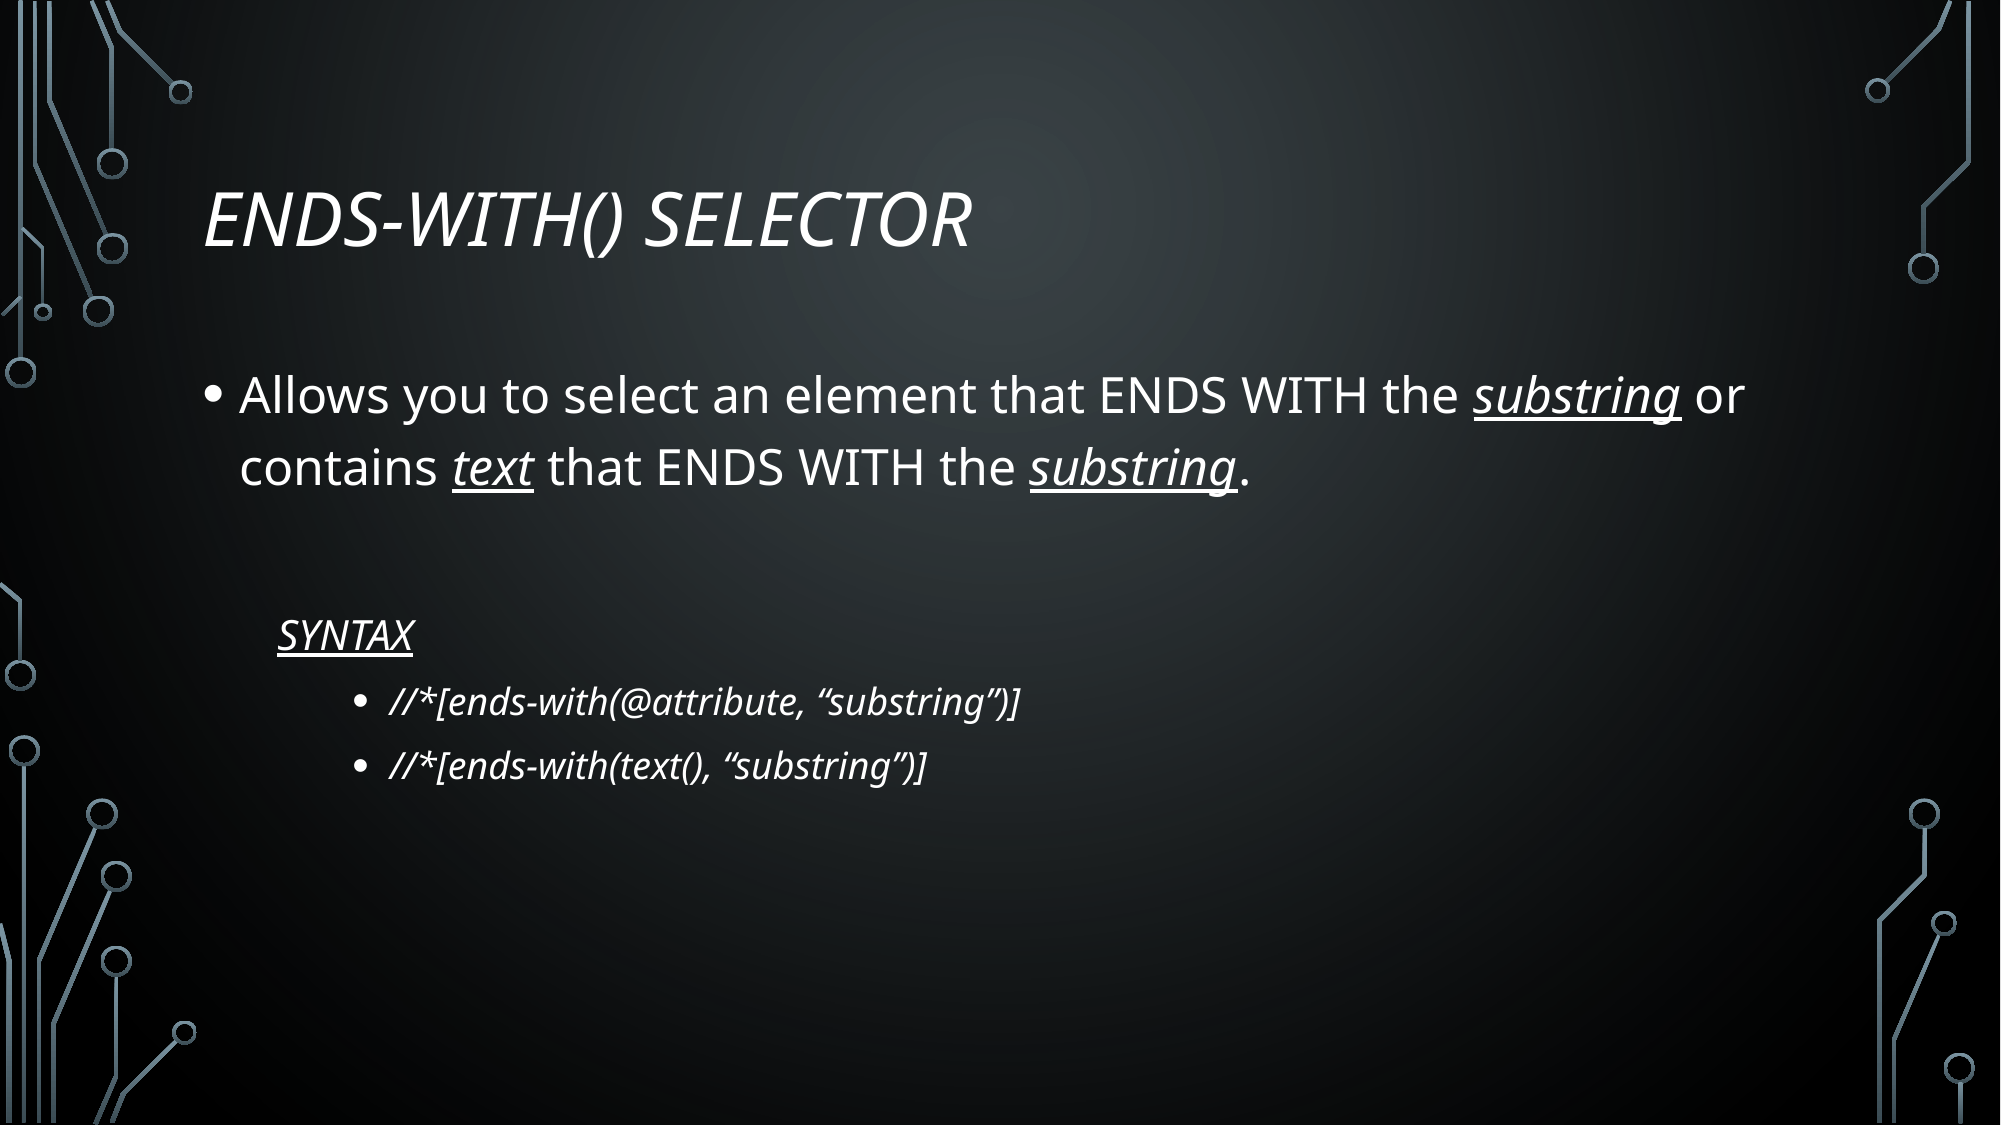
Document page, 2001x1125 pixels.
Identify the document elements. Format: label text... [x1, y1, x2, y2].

list Allows you to select an element that ENDS WITH the substring or contains text that ENDS WITH the substring. SYNTAX //*[ends-with(@attribute, “substring”)] //*[ends-with(text(), “substring”)] [187, 343, 1813, 925]
title ENDs-with() Selector [187, 101, 1813, 343]
